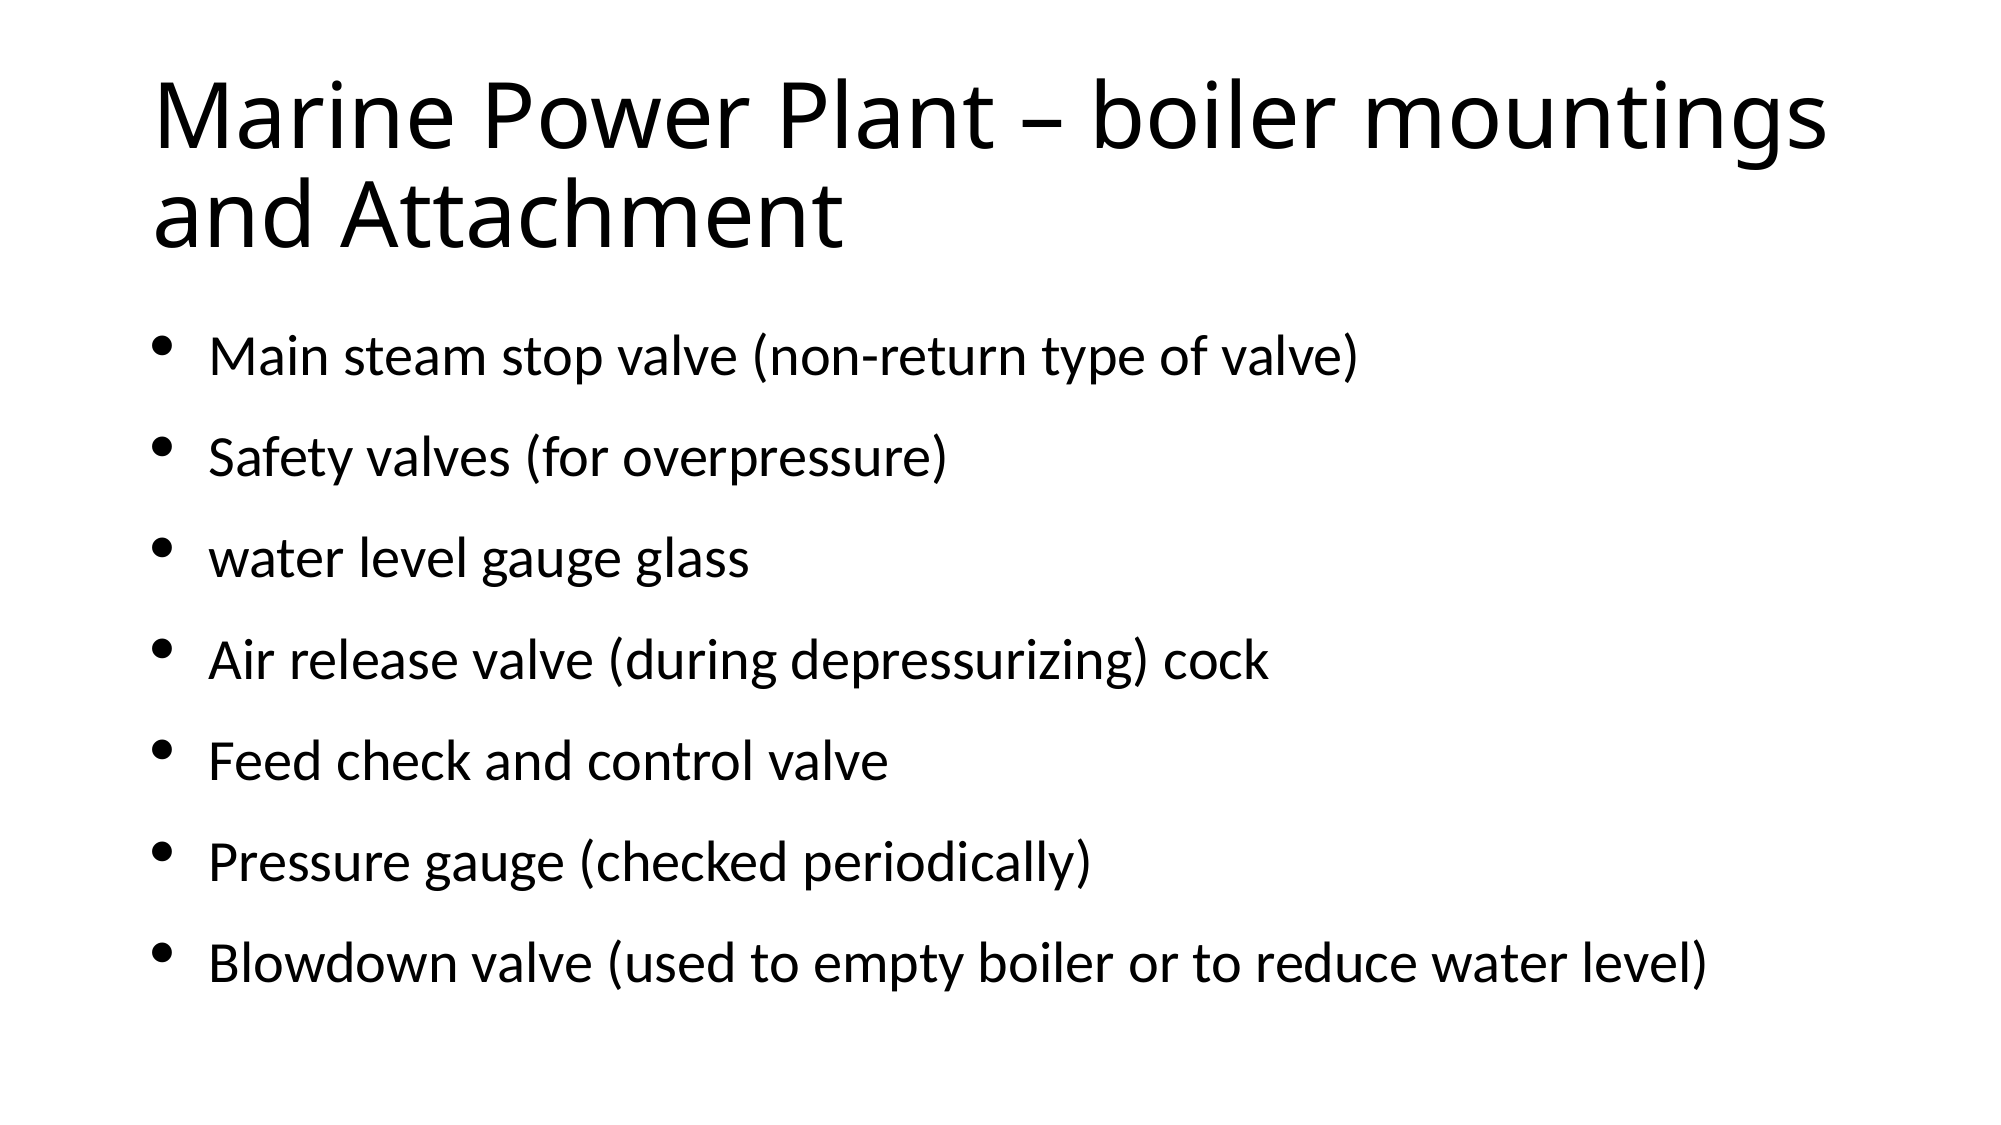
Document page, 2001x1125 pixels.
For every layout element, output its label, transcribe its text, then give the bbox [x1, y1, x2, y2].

list Main steam stop valve (non-return type of valve) Safety valves (for overpressure) water level gauge glass Air release valve (during depressurizing) cock Feed check and control valve Pressure gauge (checked periodically) Blowdown valve (used to empty boiler or to reduce water level) [137, 299, 1863, 1014]
title Marine Power Plant – boiler mountings and Attachment [137, 59, 1863, 278]
